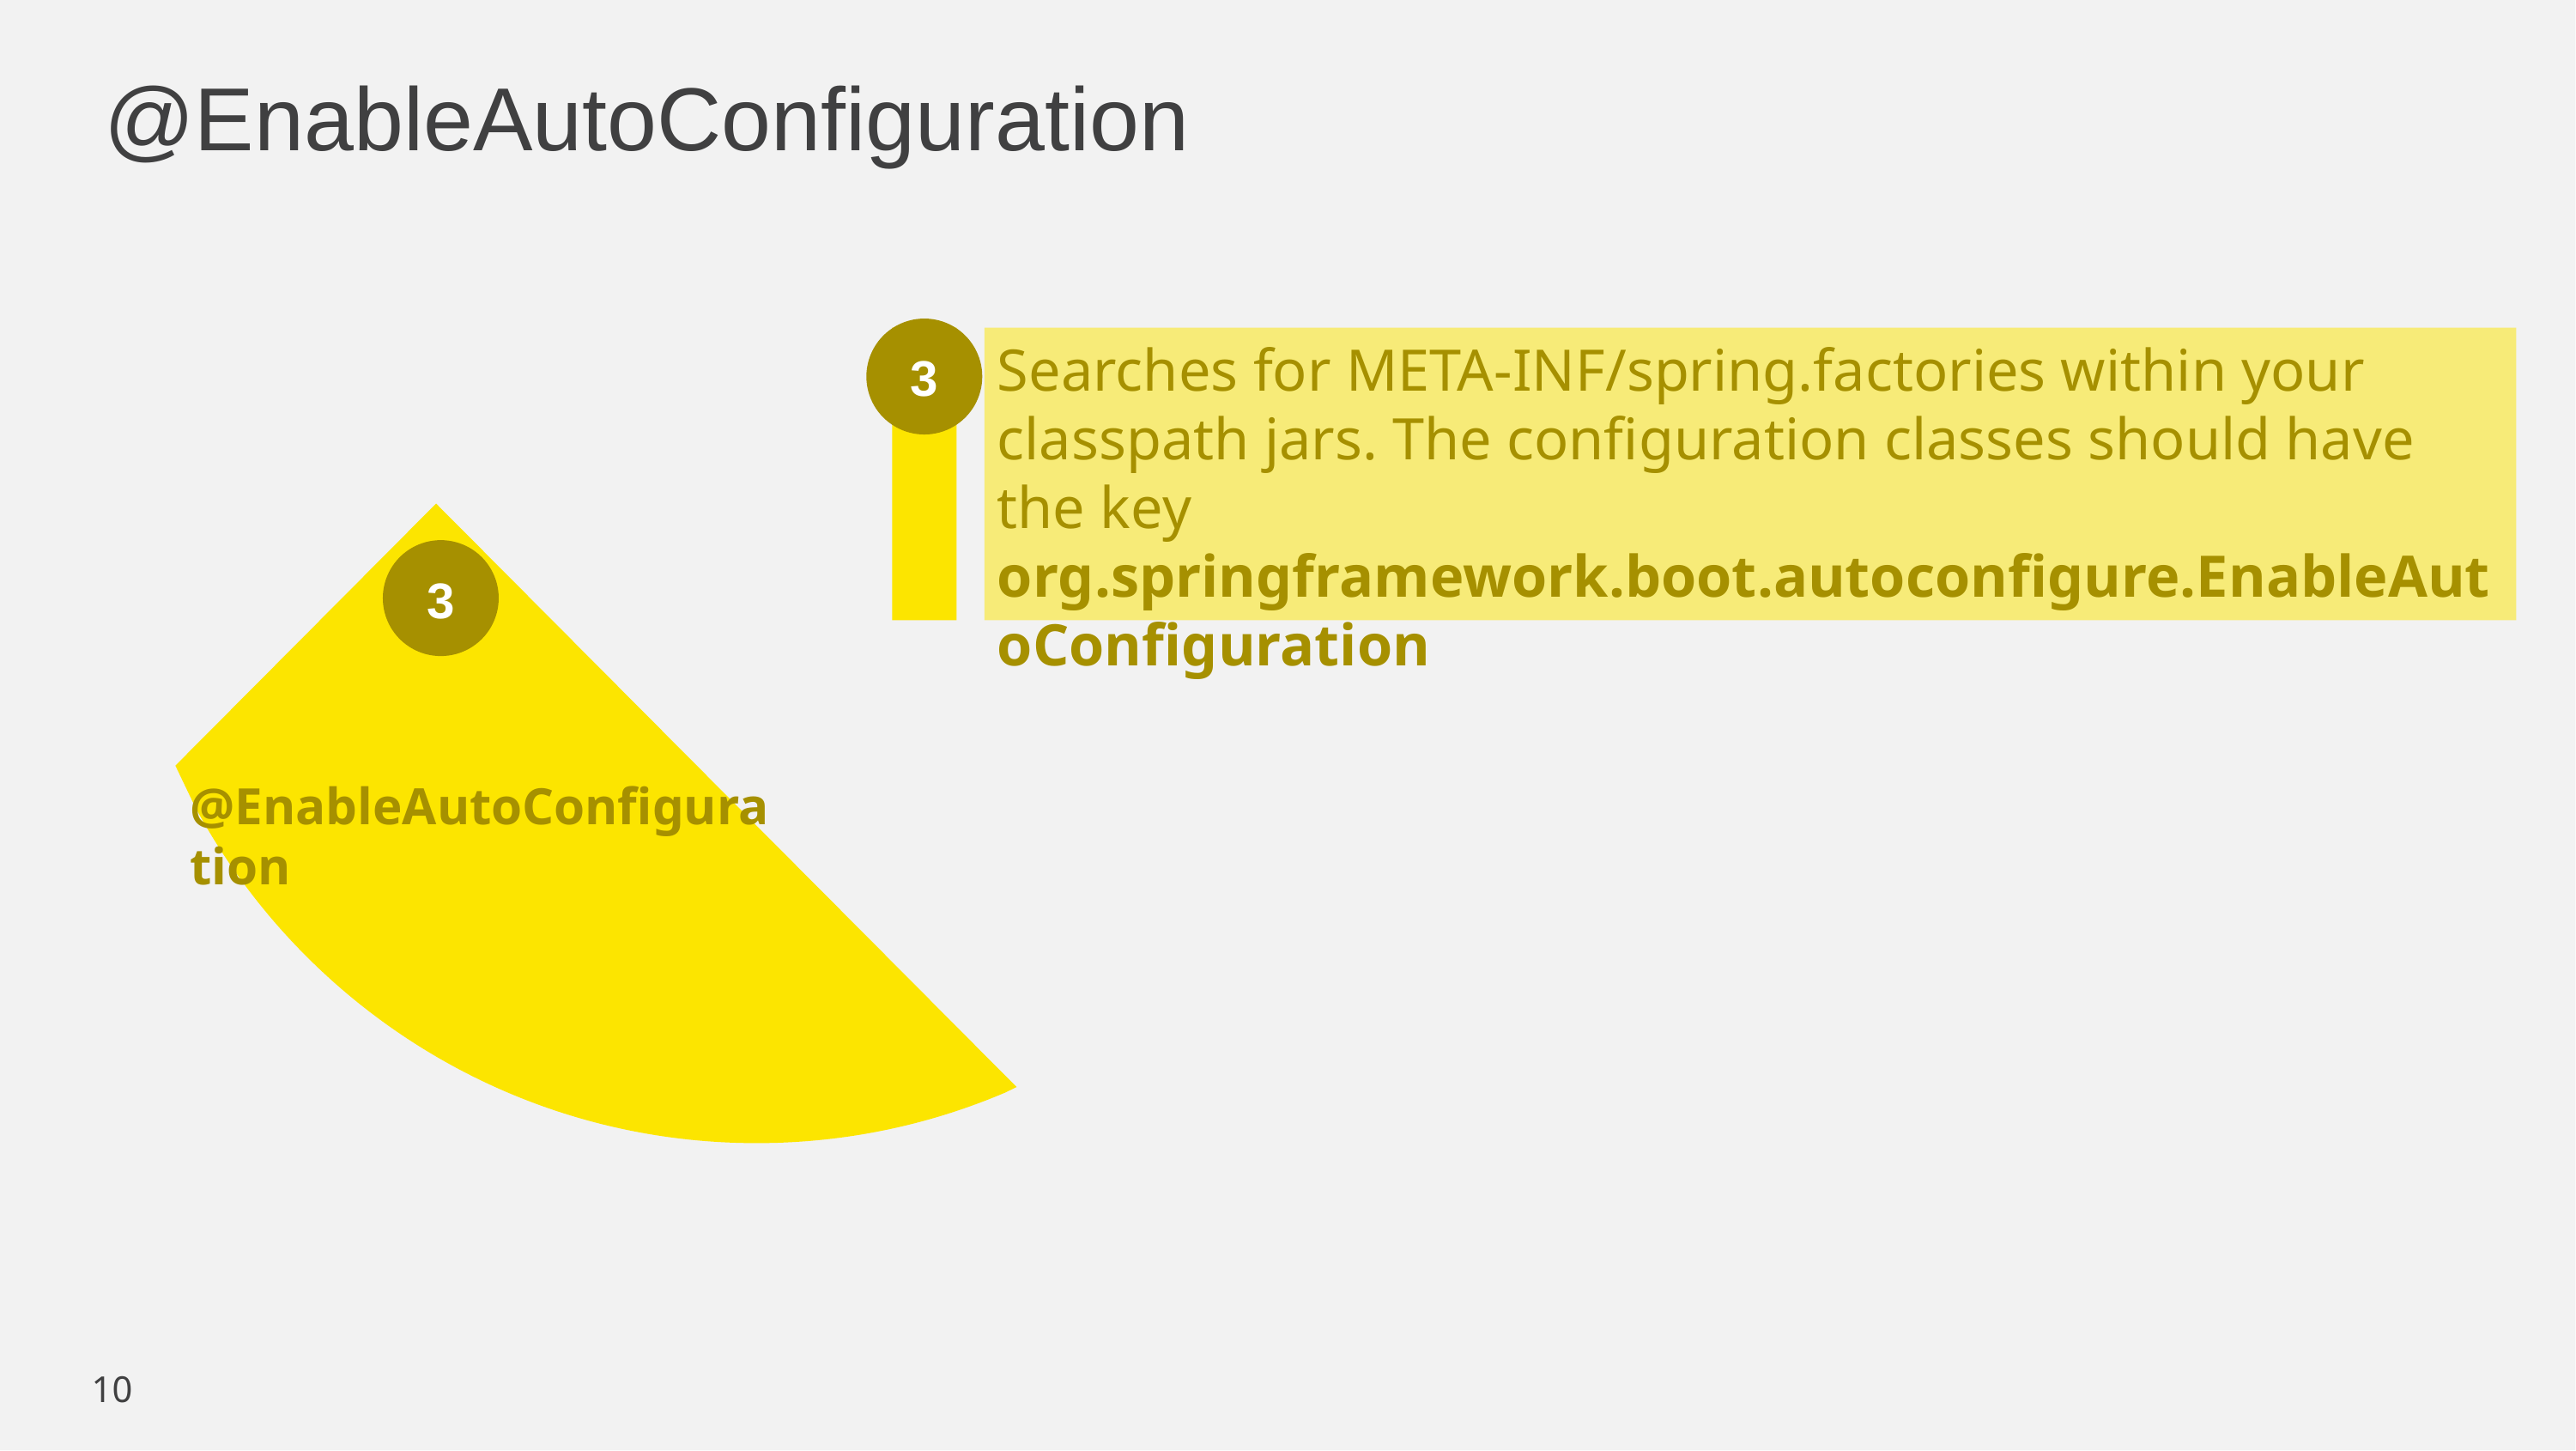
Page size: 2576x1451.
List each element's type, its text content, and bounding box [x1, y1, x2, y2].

title @EnableAutoConfiguration [103, 53, 2488, 177]
text_box Searches for META-INF/spring.factories within your classpath jars. The configuration classes should have the key org.springframework.boot.autoconfigure.EnableAutoConfiguration [984, 327, 2517, 621]
slide_number 10 [53, 1352, 156, 1430]
text_box @EnableAutoConfiguration [177, 768, 801, 902]
text_box 3 [866, 319, 983, 435]
text_box 3 [382, 540, 499, 657]
text_box [257, 870, 1017, 1144]
text_box [175, 503, 700, 769]
text_box [892, 425, 957, 621]
